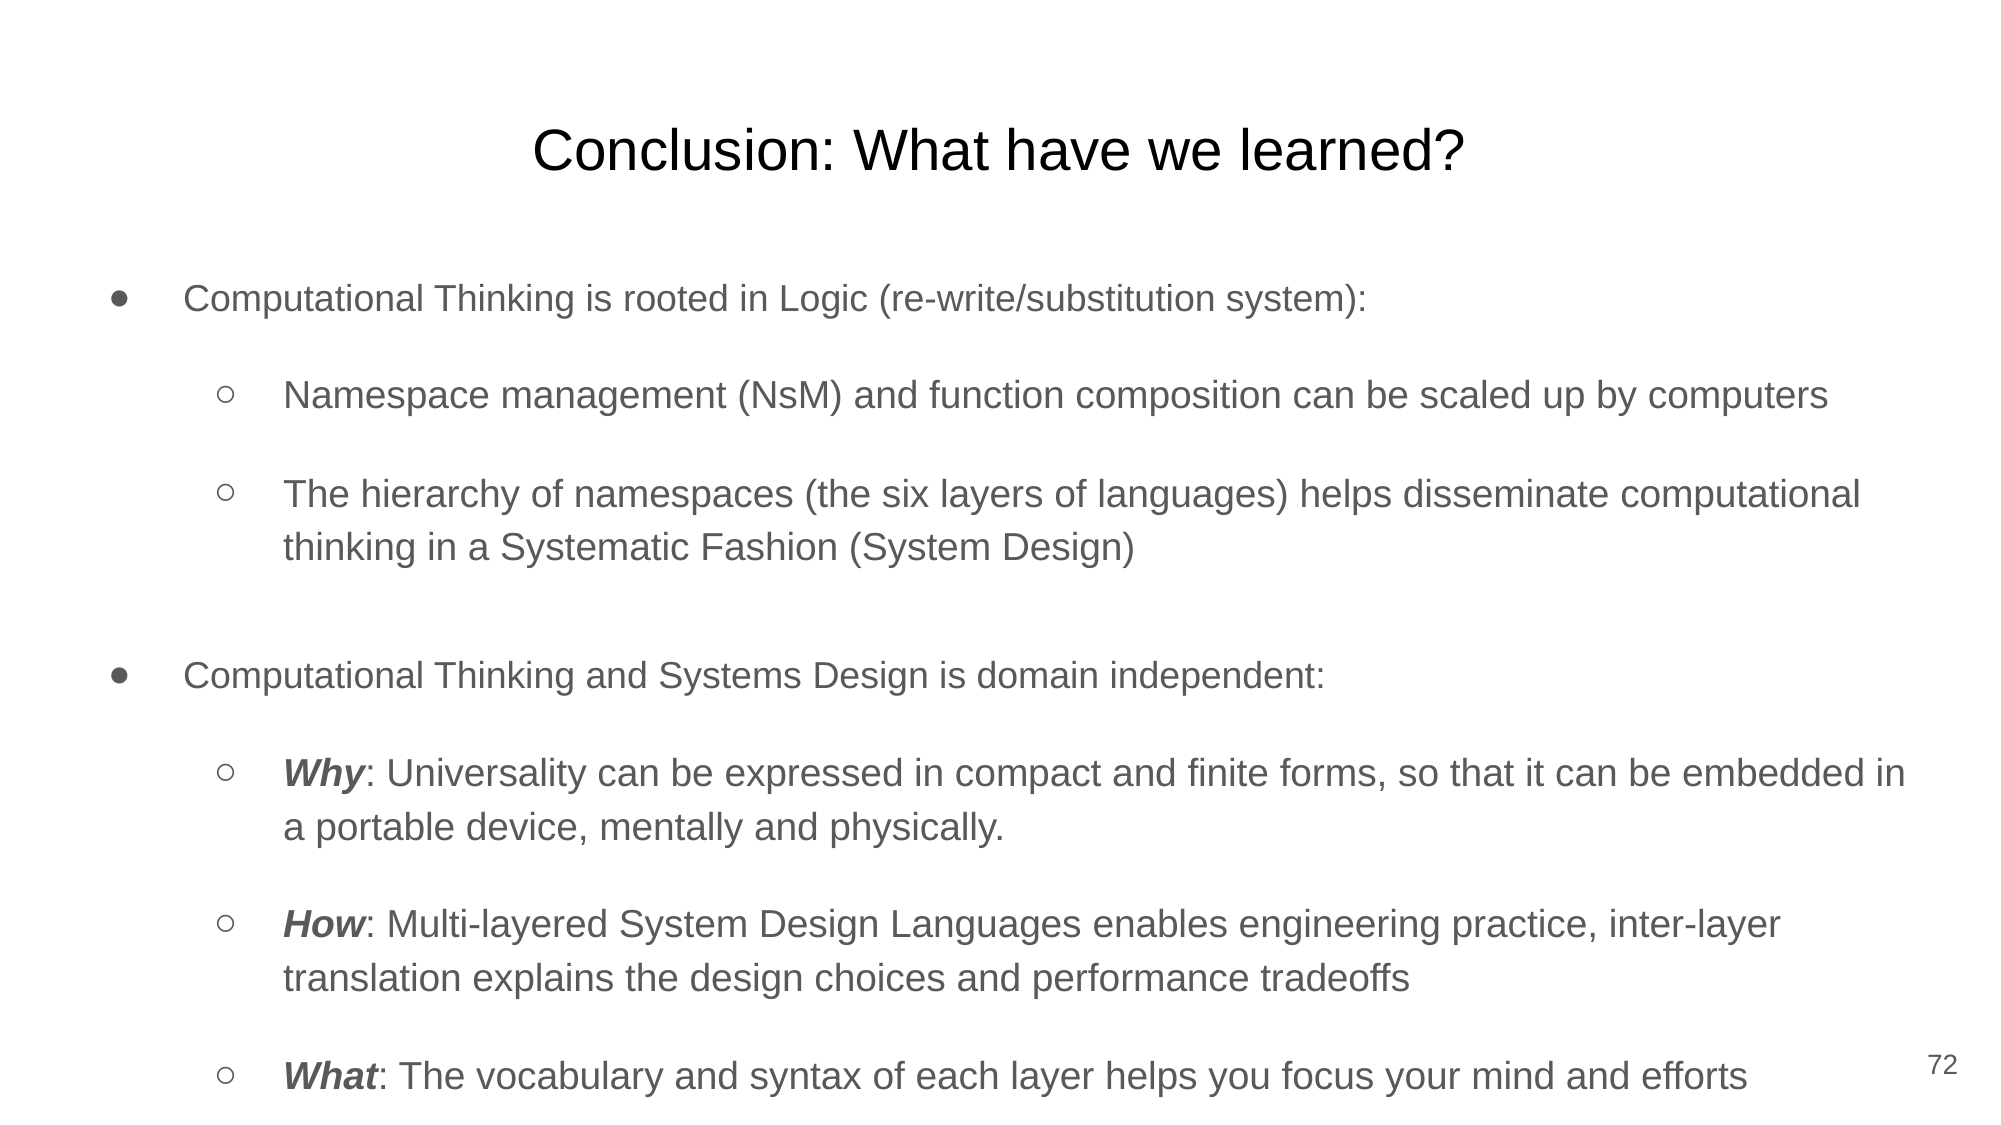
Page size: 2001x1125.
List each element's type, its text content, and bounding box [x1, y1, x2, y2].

list Computational Thinking is rooted in Logic (re-write/substitution system): Namespace management (NsM) and function composition can be scaled up by computers The hierarchy of namespaces (the six layers of languages) helps disseminate computational thinking in a Systematic Fashion (System Design) Computational Thinking and Systems Design is domain independent: Why: Universality can be expressed in compact and finite forms, so that it can be embedded in a portable device, mentally and physically. How: Multi-layered System Design Languages enables engineering practice, inter-layer translation explains the design choices and performance tradeoffs What: The vocabulary and syntax of each layer helps you focus your mind and efforts [68, 252, 1932, 1075]
slide_number 72 [1853, 1019, 1974, 1106]
title Conclusion: What have we learned? [68, 97, 1932, 223]
